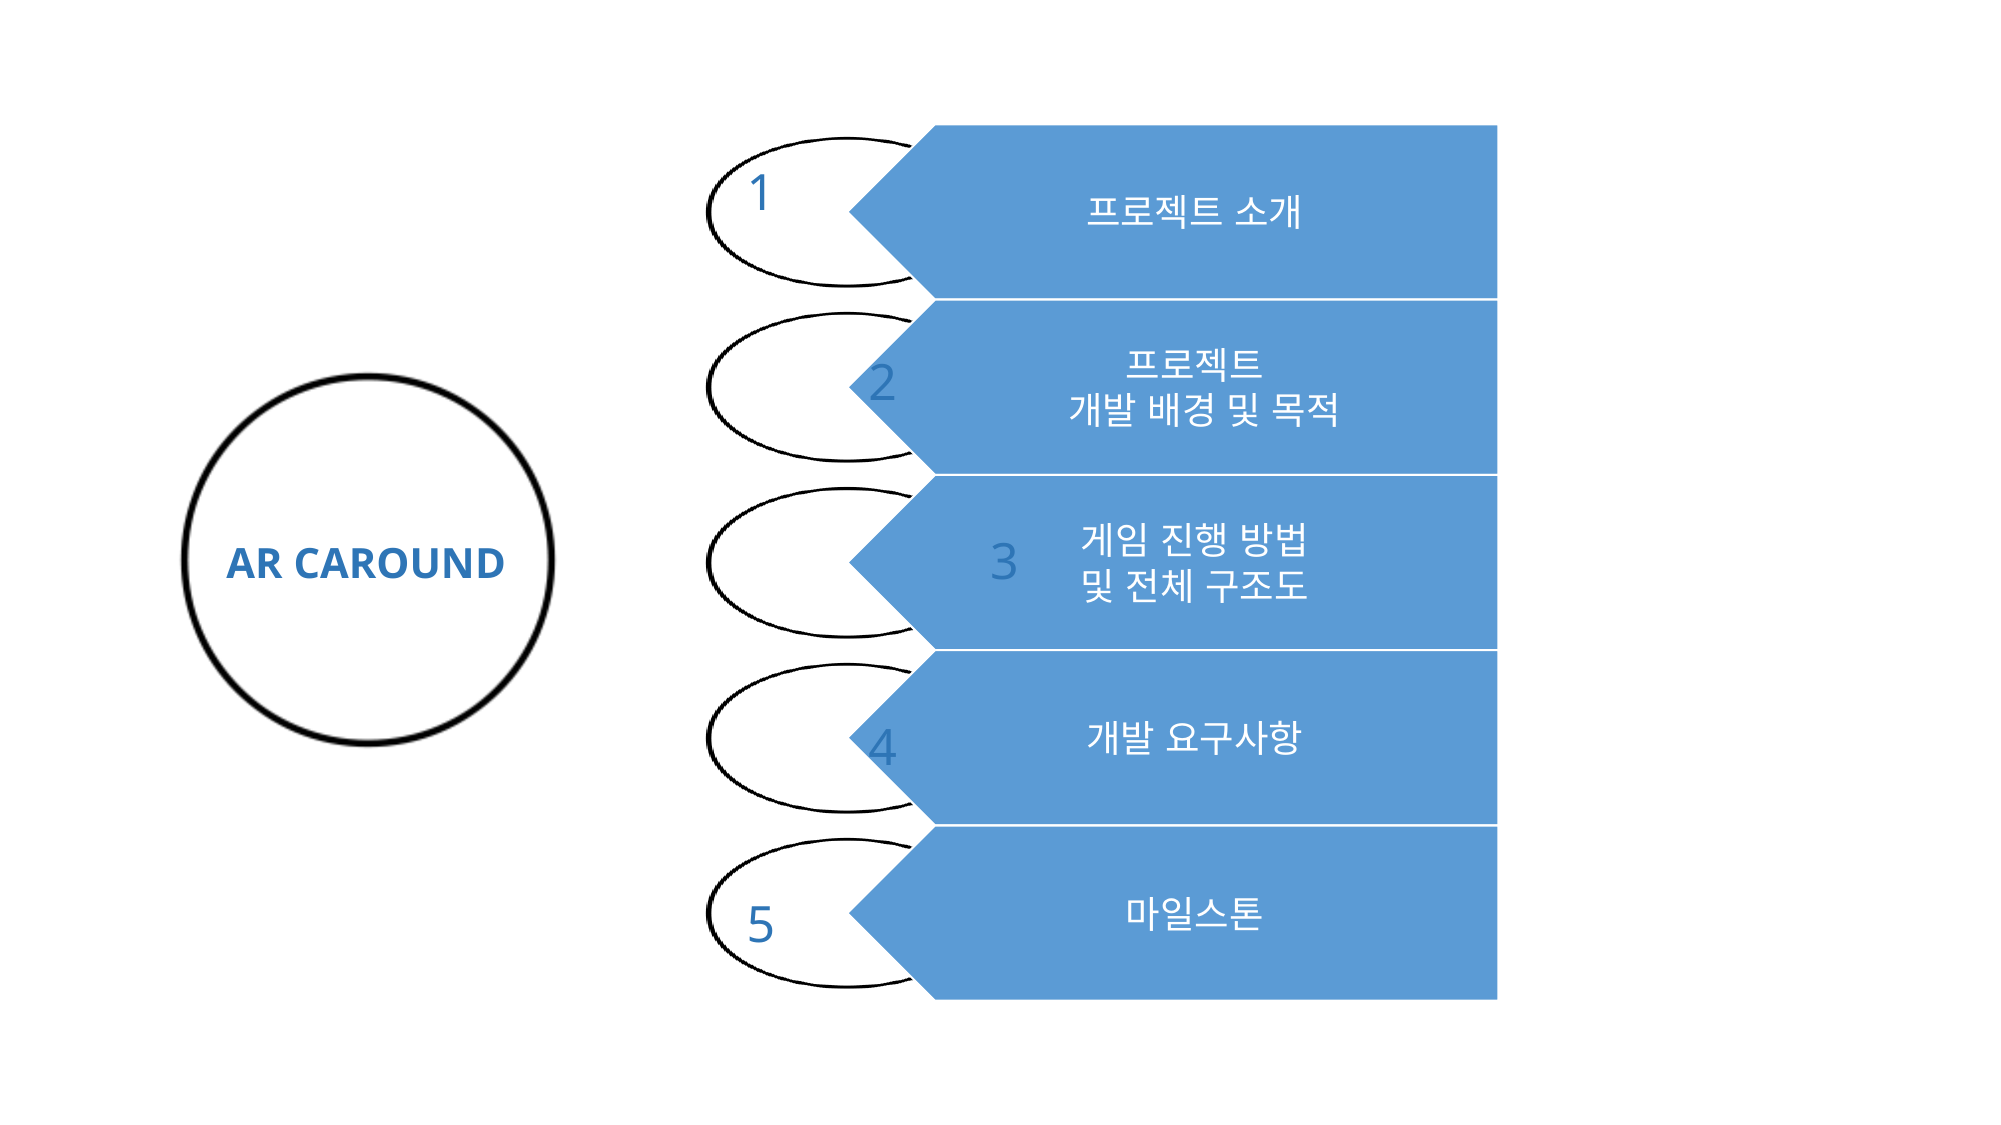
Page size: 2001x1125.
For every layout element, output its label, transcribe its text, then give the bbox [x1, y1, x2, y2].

text_box AR CAROUND [206, 529, 526, 595]
text_box [149, 341, 588, 780]
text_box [683, 124, 1663, 1001]
